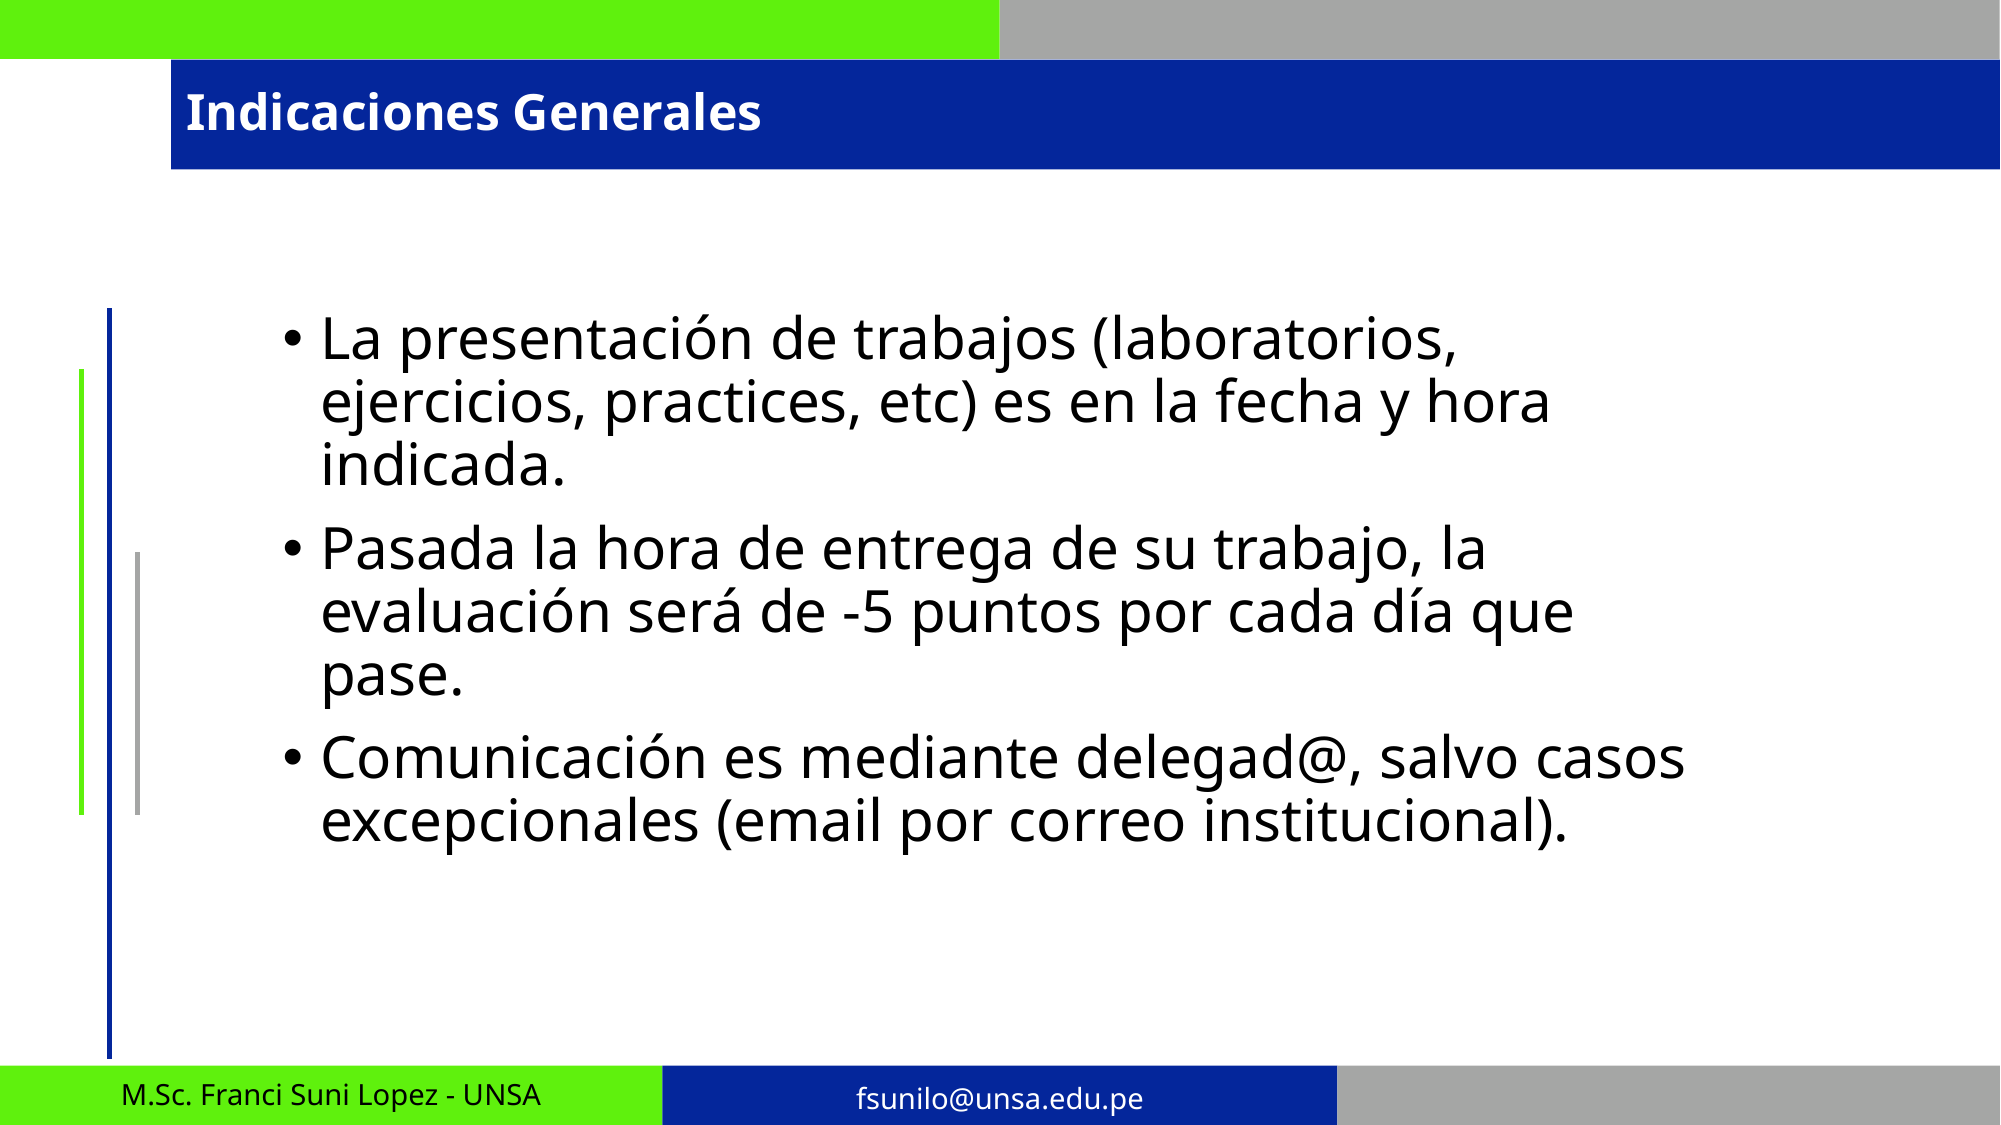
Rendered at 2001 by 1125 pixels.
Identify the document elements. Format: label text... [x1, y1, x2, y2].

title Indicaciones Generales [171, 59, 2000, 169]
list La presentación de trabajos (laboratorios, ejercicios, practices, etc) es en la fecha y hora indicada. Pasada la hora de entrega de su trabajo, la evaluación será de -5 puntos por cada día que pase. Comunicación es mediante delegad@, salvo casos excepcionales (email por correo institucional). [267, 301, 1710, 815]
